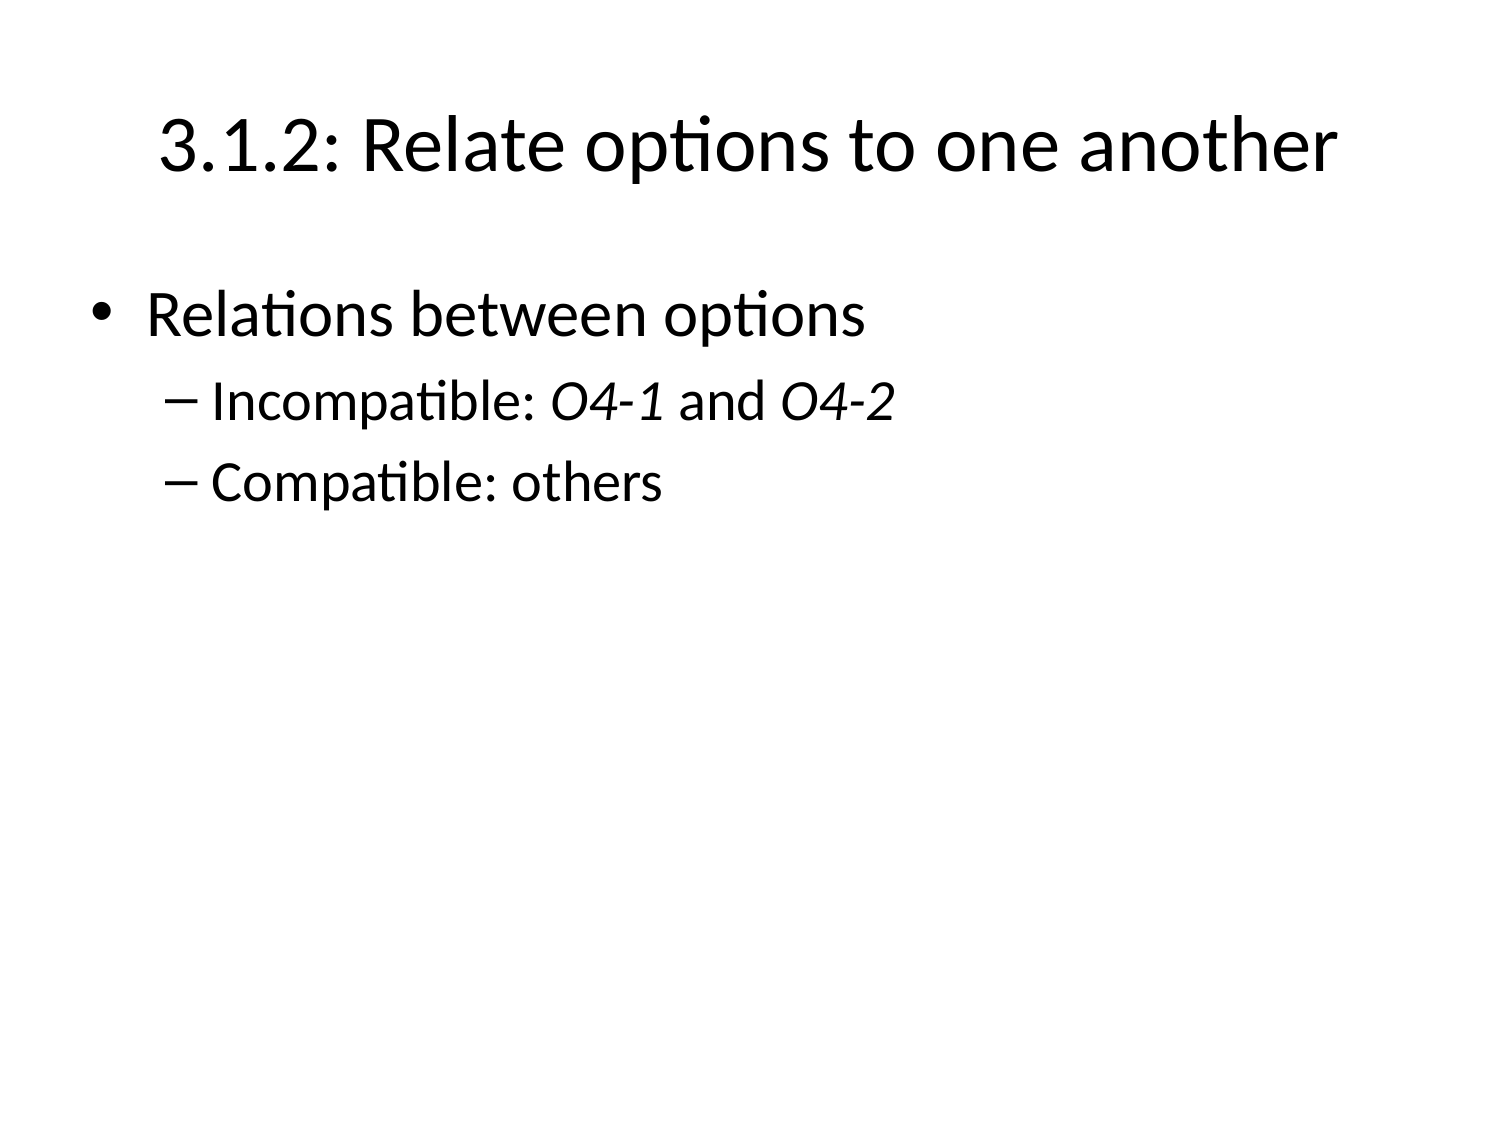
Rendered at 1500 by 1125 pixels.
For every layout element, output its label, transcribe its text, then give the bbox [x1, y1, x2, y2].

list Relations between options Incompatible: O4-1 and O4-2 Compatible: others [75, 262, 1425, 1005]
title 3.1.2: Relate options to one another [75, 45, 1425, 233]
